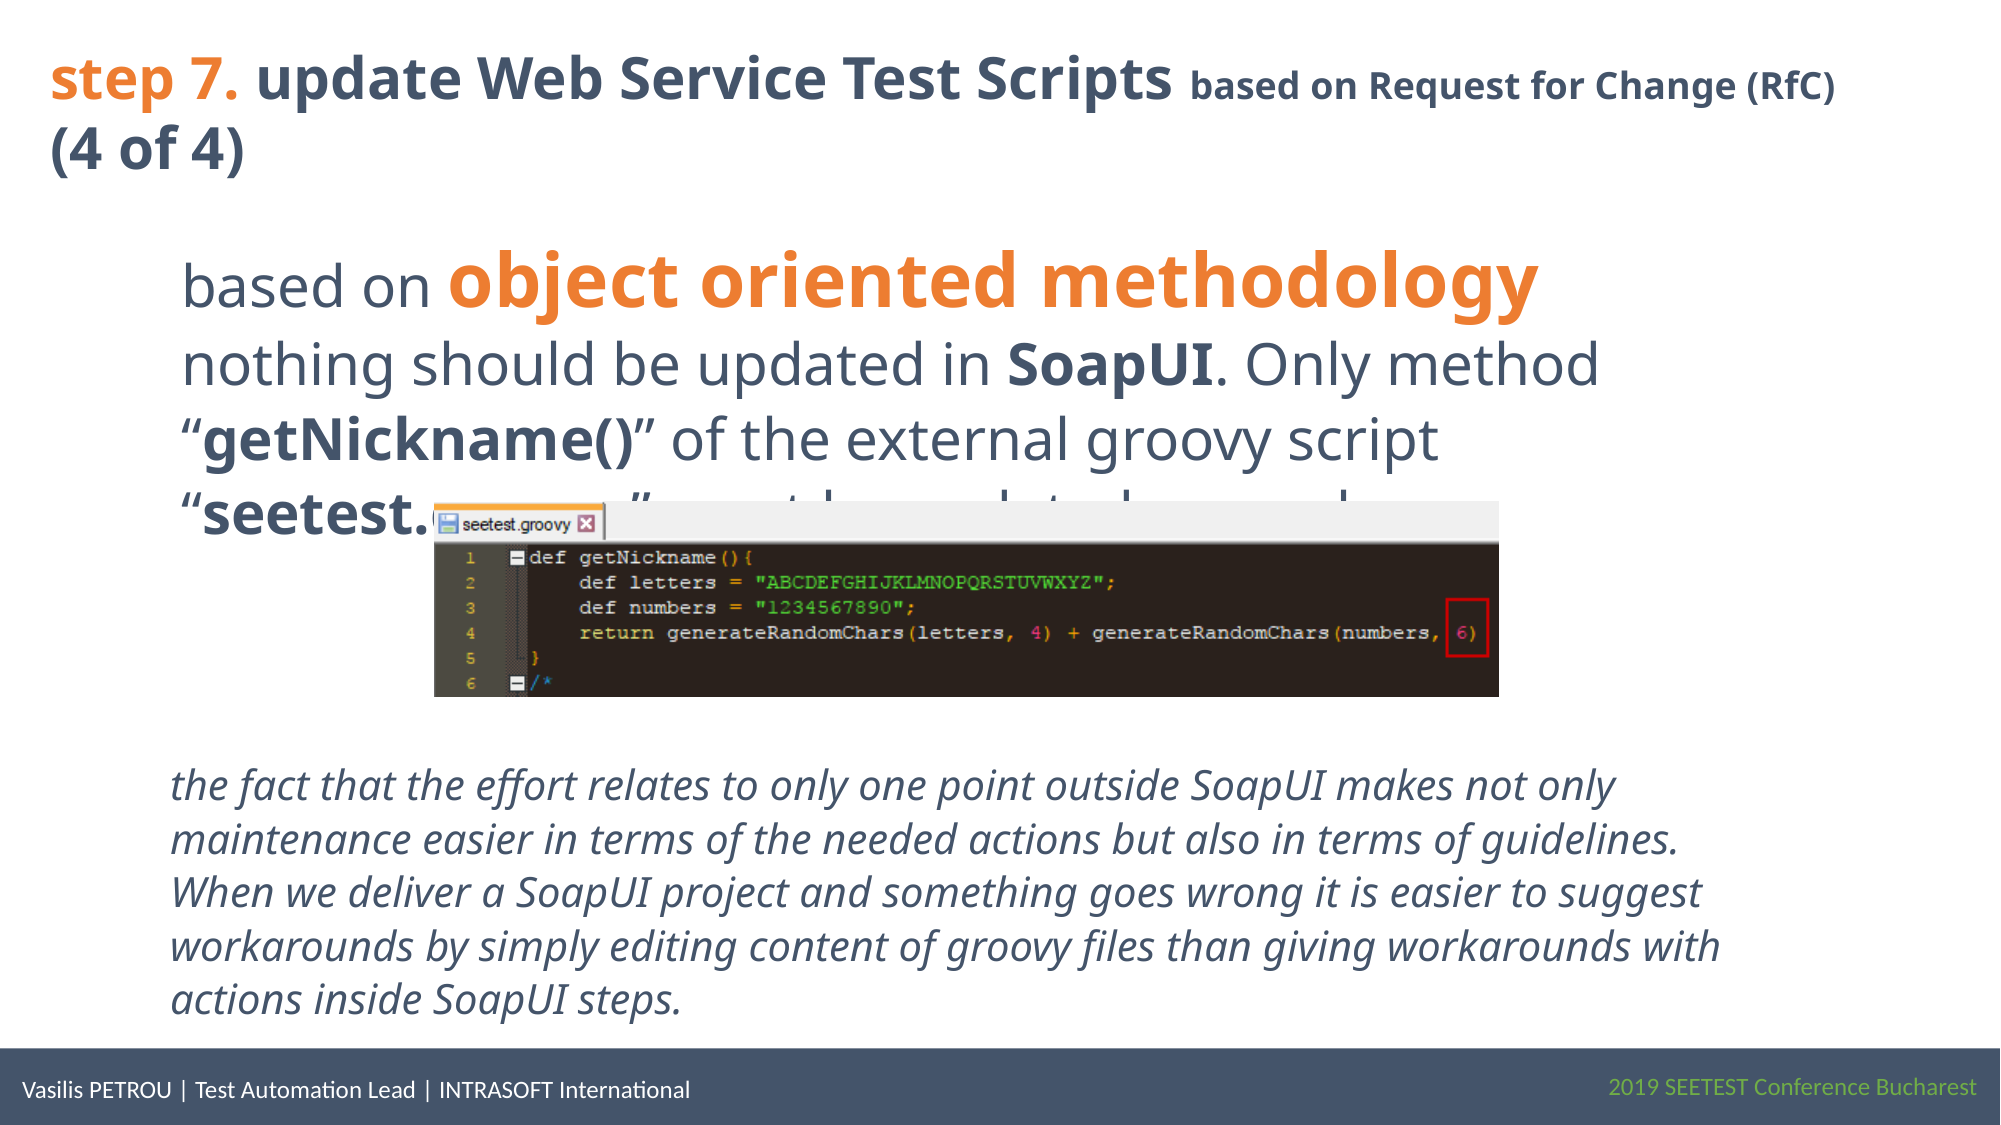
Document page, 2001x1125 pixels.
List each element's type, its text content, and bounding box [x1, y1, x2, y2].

text_box [0, 1047, 2000, 1125]
text_box Vasilis PETROU | Test Automation Lead | INTRASOFT International [7, 1058, 714, 1119]
picture [434, 501, 1499, 697]
text_box based on object oriented methodology nothing should be updated in SoapUI. Only method “getNickname()” of the external groovy script “seetest.groovy” must be updated properly. [166, 218, 1768, 554]
text_box step 7. update Web Service Test Scripts based on Request for Change (RfC) (4 of 4) [35, 33, 1876, 189]
footer 2019 SEETEST Conference Bucharest [1444, 1055, 1993, 1116]
text_box the fact that the effort relates to only one point outside SoapUI makes not only maintenance easier in terms of the needed actions but also in terms of guidelines. When we deliver a SoapUI project and something goes wrong it is easier to suggest workarounds by simply editing content of groovy files than giving workarounds with actions inside SoapUI steps. [155, 748, 1757, 1031]
